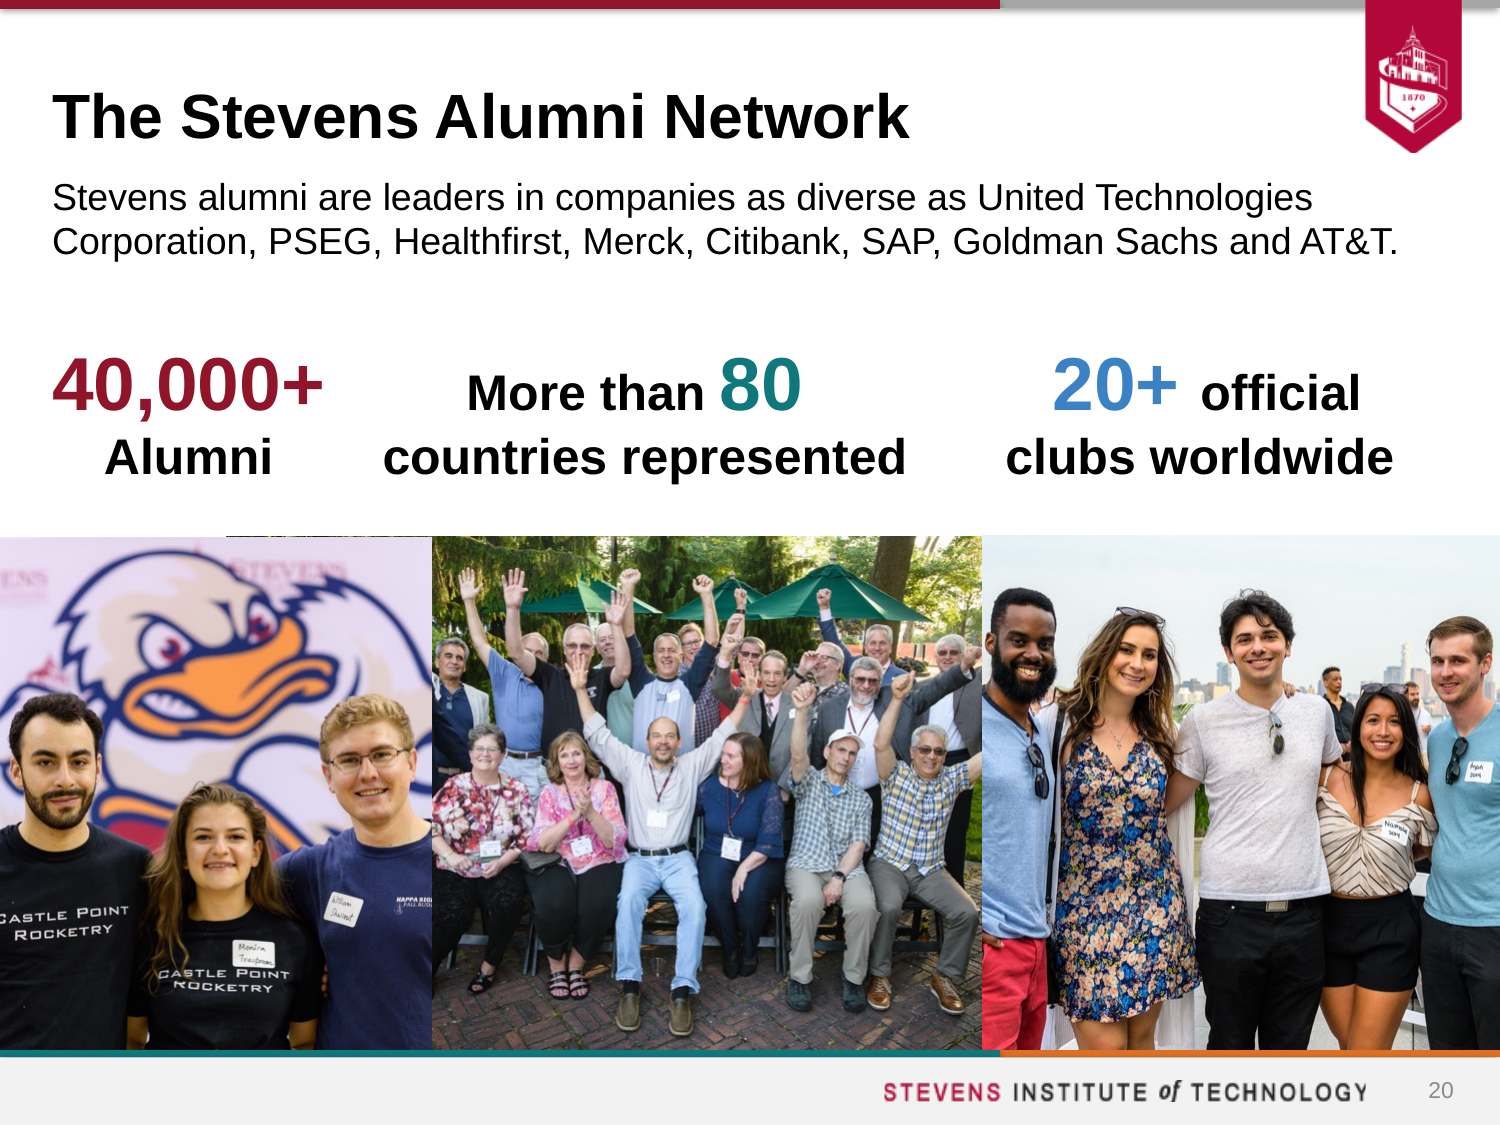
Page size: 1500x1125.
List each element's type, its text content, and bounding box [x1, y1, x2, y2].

picture [0, 535, 1500, 1051]
slide_number 20 [1401, 1059, 1481, 1120]
text_box More than 80 countries represented [340, 335, 950, 486]
text_box 20+ official clubs worldwide [982, 335, 1432, 486]
title The Stevens Alumni Network [37, 68, 1236, 157]
text_box 40,000+Alumni [37, 335, 340, 486]
list Stevens alumni are leaders in companies as diverse as United Technologies Corporation, PSEG, Healthfirst, Merck, Citibank, SAP, Goldman Sachs and AT&T. [37, 165, 1463, 232]
